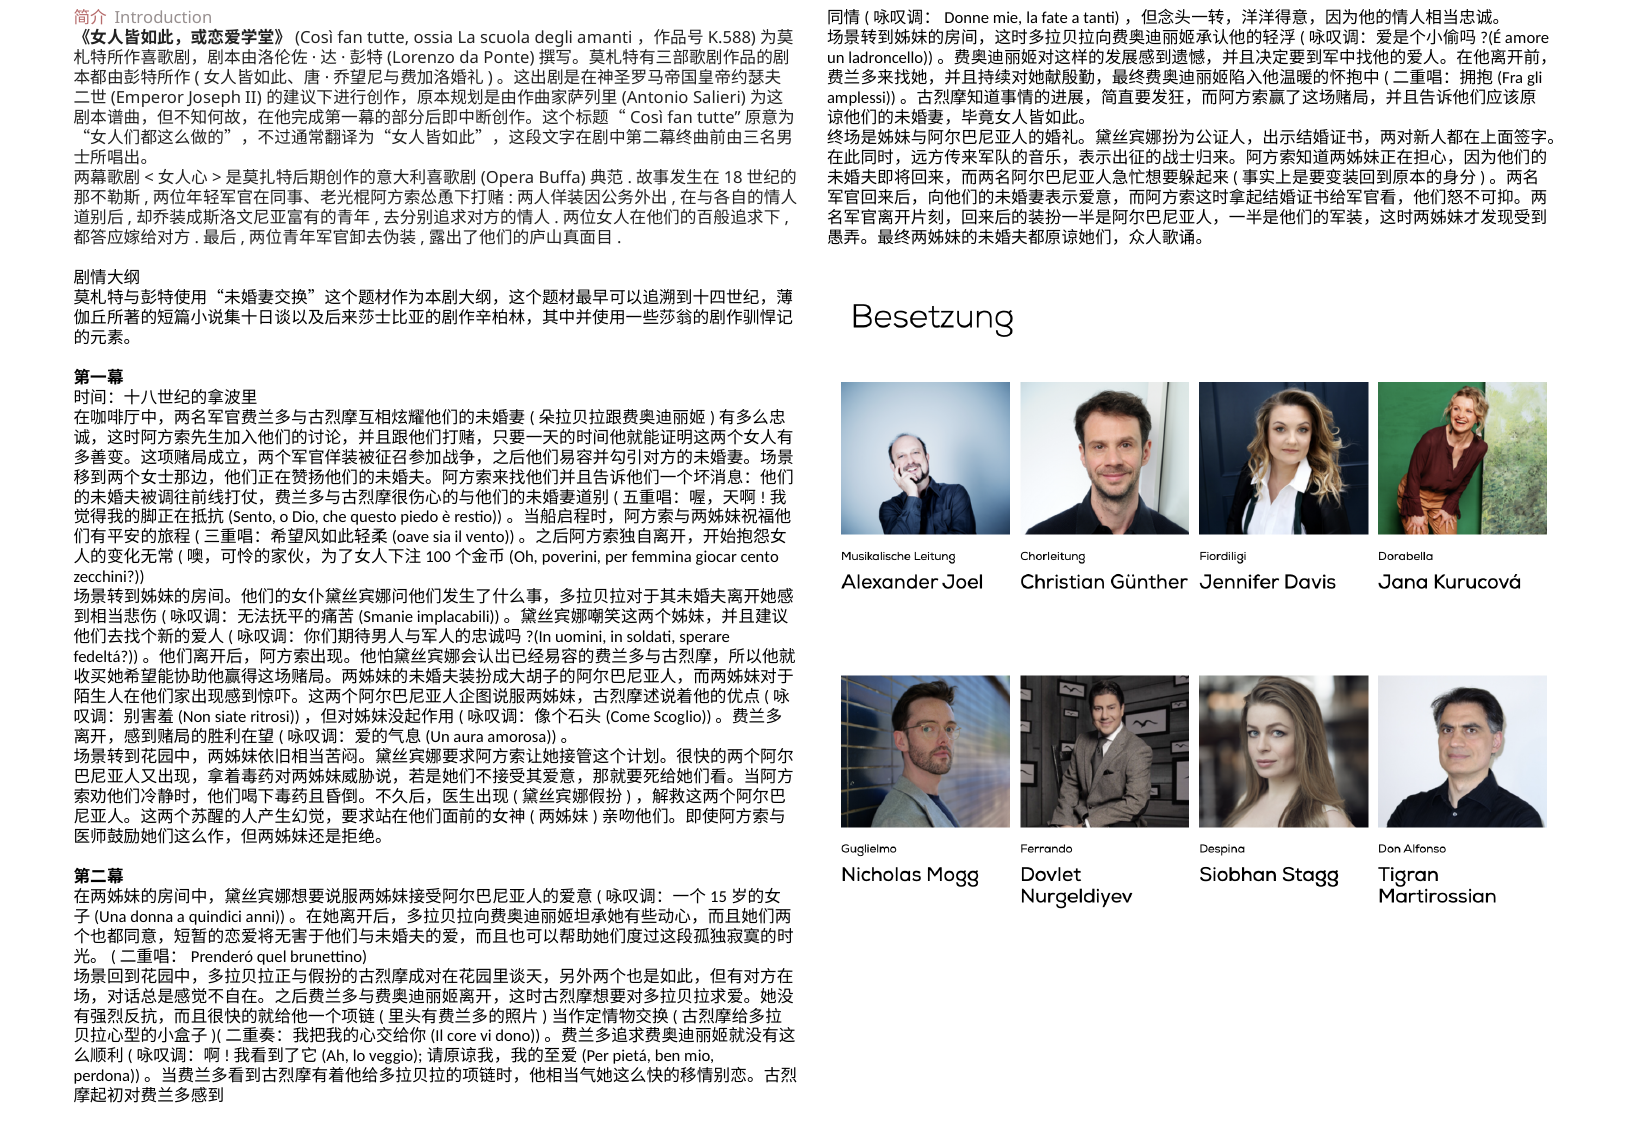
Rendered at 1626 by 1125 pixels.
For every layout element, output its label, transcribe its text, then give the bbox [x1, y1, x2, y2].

picture [812, 283, 1574, 928]
text_box 同情(咏叹调：Donne mie, la fate a tanti)，但念头一转，洋洋得意，因为他的情人相当忠诚。 场景转到姊妹的房间，这时多拉贝拉向费奥迪丽姬承认他的轻浮(咏叹调：爱是个小偷吗?(É amore un ladroncello))。费奥迪丽姬对这样的发展感到遗憾，并且决定要到军中找他的爱人。在他离开前，费兰多来找她，并且持续对她献殷勤，最终费奥迪丽姬陷入他温暖的怀抱中(二重唱：拥抱(Fra gli amplessi))。古烈摩知道事情的进展，简直要发狂，而阿方索赢了这场赌局，并且告诉他们应该原谅他们的未婚妻，毕竟女人皆如此。 终场是姊妹与阿尔巴尼亚人的婚礼。黛丝宾娜扮为公证人，出示结婚证书，两对新人都在上面签字。在此同时，远方传来军队的音乐，表示出征的战士归来。阿方索知道两姊妹正在担心，因为他们的未婚夫即将回来，而两名阿尔巴尼亚人急忙想要躲起来(事实上是要变装回到原本的身分)。两名军官回来后，向他们的未婚妻表示爱意，而阿方索这时拿起结婚证书给军官看，他们怒不可抑。两名军官离开片刻，回来后的装扮一半是阿尔巴尼亚人，一半是他们的军装，这时两姊妹才发现受到愚弄。最终两姊妹的未婚夫都原谅她们，众人歌诵。 [812, 0, 1567, 255]
text_box 简介 Introduction 《女人皆如此，或恋爱学堂》(Così fan tutte, ossia La scuola degli amanti，作品号K.588)为莫札特所作喜歌剧，剧本由洛伦佐·达·彭特(Lorenzo da Ponte)撰写。莫札特有三部歌剧作品的剧本都由彭特所作(女人皆如此、唐·乔望尼与费加洛婚礼)。这出剧是在神圣罗马帝国皇帝约瑟夫二世(Emperor Joseph II)的建议下进行创作，原本规划是由作曲家萨列里(Antonio Salieri)为这剧本谱曲，但不知何故，在他完成第一幕的部分后即中断创作。这个标题“Così fan tutte”原意为“女人们都这么做的”，不过通常翻译为“女人皆如此”，这段文字在剧中第二幕终曲前由三名男士所唱出。 两幕歌剧<女人心>是莫扎特后期创作的意大利喜歌剧(Opera Buffa)典范.故事发生在18世纪的那不勒斯,两位年轻军官在同事、老光棍阿方索怂恿下打赌:两人佯装因公务外出,在与各自的情人道别后,却乔装成斯洛文尼亚富有的青年,去分别追求对方的情人.两位女人在他们的百般追求下,都答应嫁给对方.最后,两位青年军官卸去伪装,露出了他们的庐山真面目. 剧情大纲 莫札特与彭特使用“未婚妻交换”这个题材作为本剧大纲，这个题材最早可以追溯到十四世纪，薄伽丘所著的短篇小说集十日谈以及后来莎士比亚的剧作辛柏林，其中并使用一些莎翁的剧作驯悍记的元素。 第一幕 时间：十八世纪的拿波里 在咖啡厅中，两名军官费兰多与古烈摩互相炫耀他们的未婚妻(朵拉贝拉跟费奥迪丽姬)有多么忠诚，这时阿方索先生加入他们的讨论，并且跟他们打赌，只要一天的时间他就能证明这两个女人有多善变。这项赌局成立，两个军官佯装被征召参加战争，之后他们易容并勾引对方的未婚妻。场景移到两个女士那边，他们正在赞扬他们的未婚夫。阿方索来找他们并且告诉他们一个坏消息：他们的未婚夫被调往前线打仗，费兰多与古烈摩很伤心的与他们的未婚妻道别(五重唱：喔，天啊!我觉得我的脚正在抵抗(Sento, o Dio, che questo piedo è restio))。当船启程时，阿方索与两姊妹祝福他们有平安的旅程(三重唱：希望风如此轻柔(oave sia il vento))。之后阿方索独自离开，开始抱怨女人的变化无常(噢，可怜的家伙，为了女人下注100个金币(Oh, poverini, per femmina giocar cento zecchini?)) 场景转到姊妹的房间。他们的女仆黛丝宾娜问他们发生了什么事，多拉贝拉对于其未婚夫离开她感到相当悲伤(咏叹调：无法抚平的痛苦(Smanie implacabili))。黛丝宾娜嘲笑这两个姊妹，并且建议他们去找个新的爱人(咏叹调：你们期待男人与军人的忠诚吗?(In uomini, in soldati, sperare fedeltá?))。他们离开后，阿方索出现。他怕黛丝宾娜会认岀已经易容的费兰多与古烈摩，所以他就收买她希望能协助他赢得这场赌局。两姊妹的未婚夫装扮成大胡子的阿尔巴尼亚人，而两姊妹对于陌生人在他们家出现感到惊吓。这两个阿尔巴尼亚人企图说服两姊妹，古烈摩述说着他的优点(咏叹调：别害羞(Non siate ritrosi))，但对姊妹没起作用(咏叹调：像个石头(Come Scoglio))。费兰多离开，感到赌局的胜利在望(咏叹调：爱的气息(Un aura amorosa))。 场景转到花园中，两姊妹依旧相当苦闷。黛丝宾娜要求阿方索让她接管这个计划。很快的两个阿尔巴尼亚人又出现，拿着毒药对两姊妹威胁说，若是她们不接受其爱意，那就要死给她们看。当阿方索劝他们冷静时，他们喝下毒药且昏倒。不久后，医生出现(黛丝宾娜假扮)，解救这两个阿尔巴尼亚人。这两个苏醒的人产生幻觉，要求站在他们面前的女神(两姊妹)亲吻他们。即使阿方索与医师鼓励她们这么作，但两姊妹还是拒绝。 第二幕 在两姊妹的房间中，黛丝宾娜想要说服两姊妹接受阿尔巴尼亚人的爱意(咏叹调：一个15岁的女子(Una donna a quindici anni))。在她离开后，多拉贝拉向费奥迪丽姬坦承她有些动心，而且她们两个也都同意，短暂的恋爱将无害于他们与未婚夫的爱，而且也可以帮助她们度过这段孤独寂寞的时光。(二重唱：Prenderó quel brunettino) 场景回到花园中，多拉贝拉正与假扮的古烈摩成对在花园里谈天，另外两个也是如此，但有对方在场，对话总是感觉不自在。之后费兰多与费奥迪丽姬离开，这时古烈摩想要对多拉贝拉求爱。她没有强烈反抗，而且很快的就给他一个项链(里头有费兰多的照片)当作定情物交换(古烈摩给多拉贝拉心型的小盒子)(二重奏：我把我的心交给你(Il core vi dono))。费兰多追求费奥迪丽姬就没有这么顺利(咏叹调：啊!我看到了它(Ah, lo veggio);请原谅我，我的至爱(Per pietá, ben mio, perdona))。当费兰多看到古烈摩有着他给多拉贝拉的项链时，他相当气她这么快的移情别恋。古烈摩起初对费兰多感到 [58, 0, 813, 1113]
